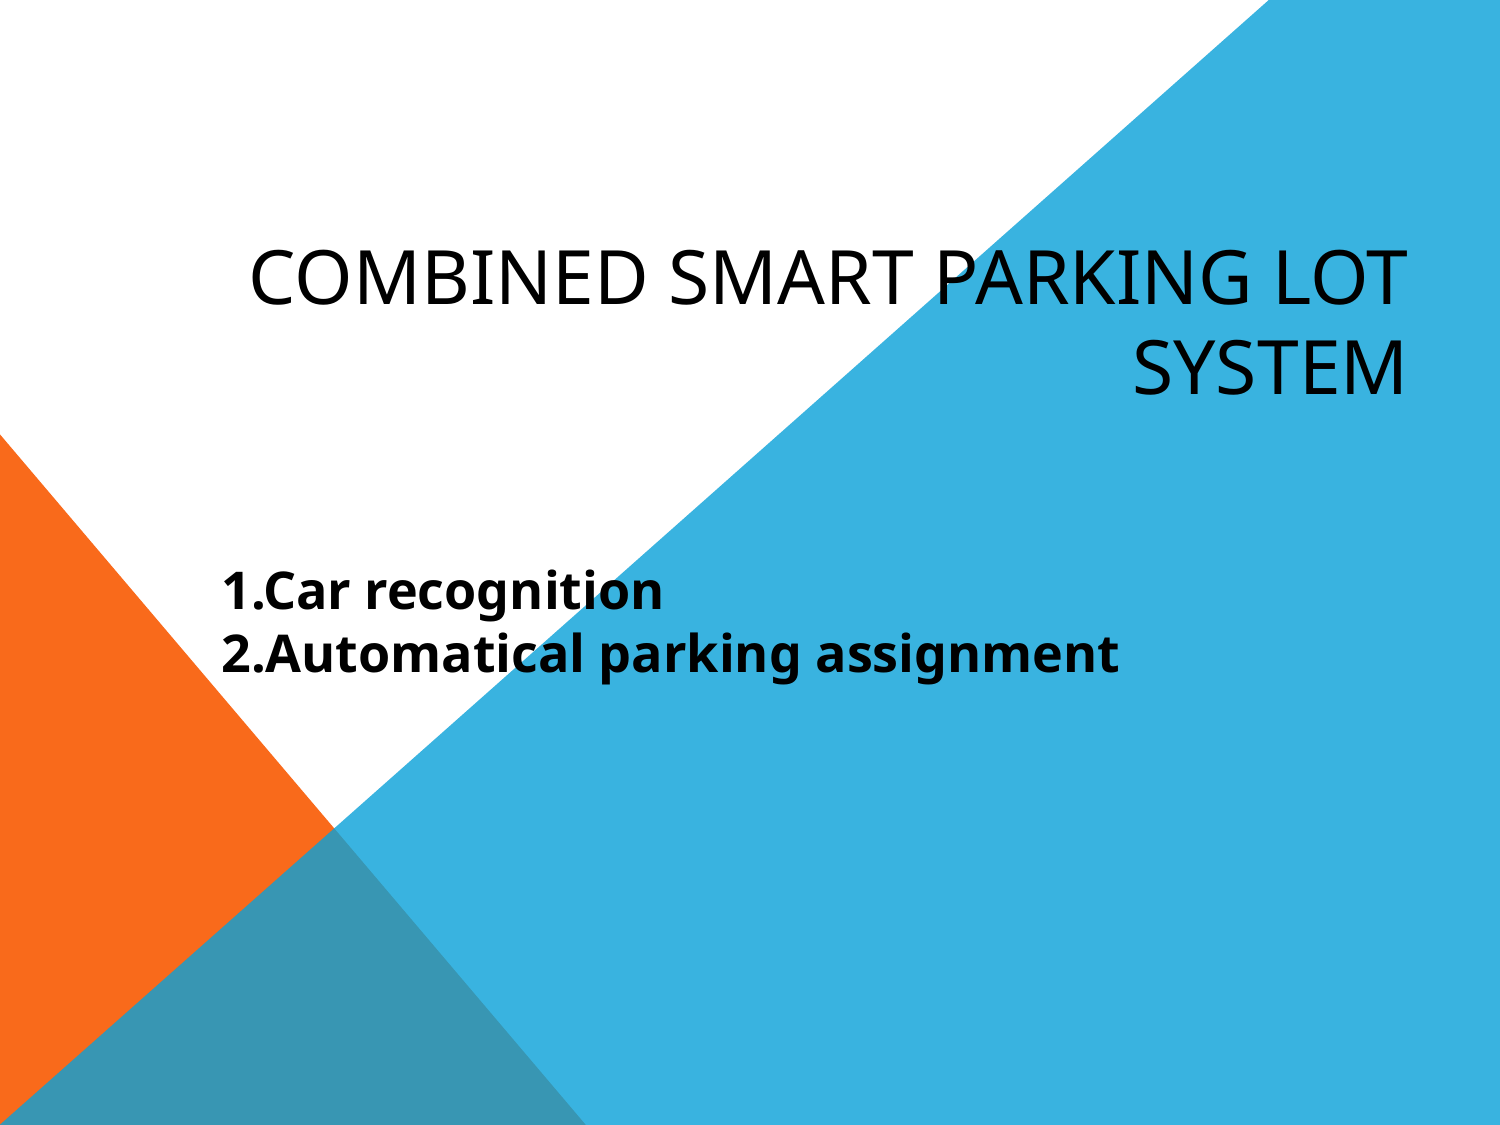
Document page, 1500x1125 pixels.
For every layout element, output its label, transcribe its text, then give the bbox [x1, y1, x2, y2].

text_box 1.Car recognition 2.Automatical parking assignment [206, 550, 1140, 691]
title Combined Smart parking lot system [0, 420, 1424, 681]
